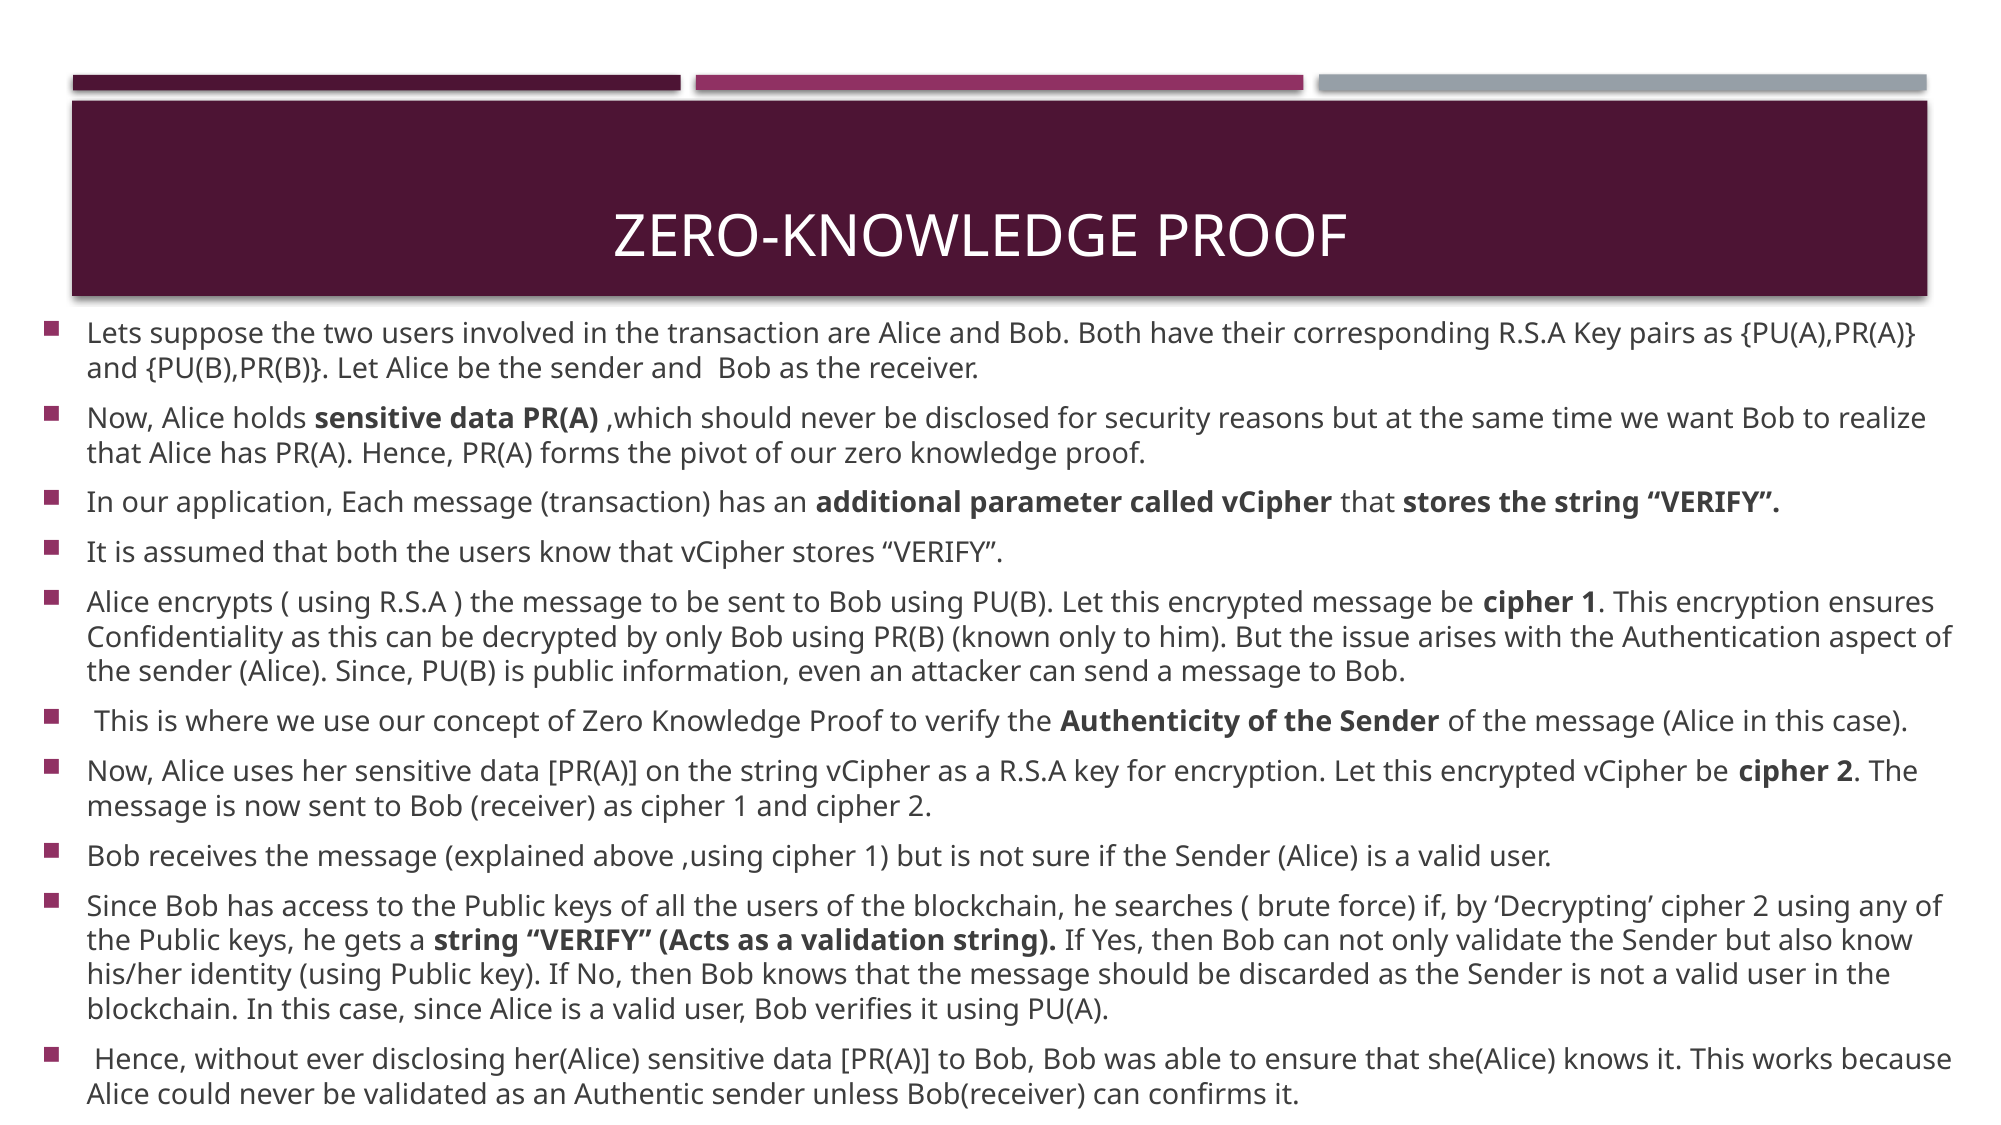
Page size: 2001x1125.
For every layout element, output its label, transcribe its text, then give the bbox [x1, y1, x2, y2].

title Zero-knowledge proof [598, 180, 1401, 276]
list Lets suppose the two users involved in the transaction are Alice and Bob. Both have their corresponding R.S.A Key pairs as {PU(A),PR(A)} and {PU(B),PR(B)}. Let Alice be the sender and Bob as the receiver. Now, Alice holds sensitive data PR(A) ,which should never be disclosed for security reasons but at the same time we want Bob to realize that Alice has PR(A). Hence, PR(A) forms the pivot of our zero knowledge proof. In our application, Each message (transaction) has an additional parameter called vCipher that stores the string “VERIFY”. It is assumed that both the users know that vCipher stores “VERIFY”. Alice encrypts ( using R.S.A ) the message to be sent to Bob using PU(B). Let this encrypted message be cipher 1. This encryption ensures Confidentiality as this can be decrypted by only Bob using PR(B) (known only to him). But the issue arises with the Authentication aspect of the sender (Alice). Since, PU(B) is public information, even an attacker can send a message to Bob. This is where we use our concept of Zero Knowledge Proof to verify the Authenticity of the Sender of the message (Alice in this case). Now, Alice uses her sensitive data [PR(A)] on the string vCipher as a R.S.A key for encryption. Let this encrypted vCipher be cipher 2. The message is now sent to Bob (receiver) as cipher 1 and cipher 2. Bob receives the message (explained above ,using cipher 1) but is not sure if the Sender (Alice) is a valid user. Since Bob has access to the Public keys of all the users of the blockchain, he searches ( brute force) if, by ‘Decrypting’ cipher 2 using any of the Public keys, he gets a string “VERIFY” (Acts as a validation string). If Yes, then Bob can not only validate the Sender but also know his/her identity (using Public key). If No, then Bob knows that the message should be discarded as the Sender is not a valid user in the blockchain. In this case, since Alice is a valid user, Bob verifies it using PU(A). Hence, without ever disclosing her(Alice) sensitive data [PR(A)] to Bob, Bob was able to ensure that she(Alice) knows it. This works because Alice could never be validated as an Authentic sender unless Bob(receiver) can confirms it. [26, 307, 1974, 1125]
